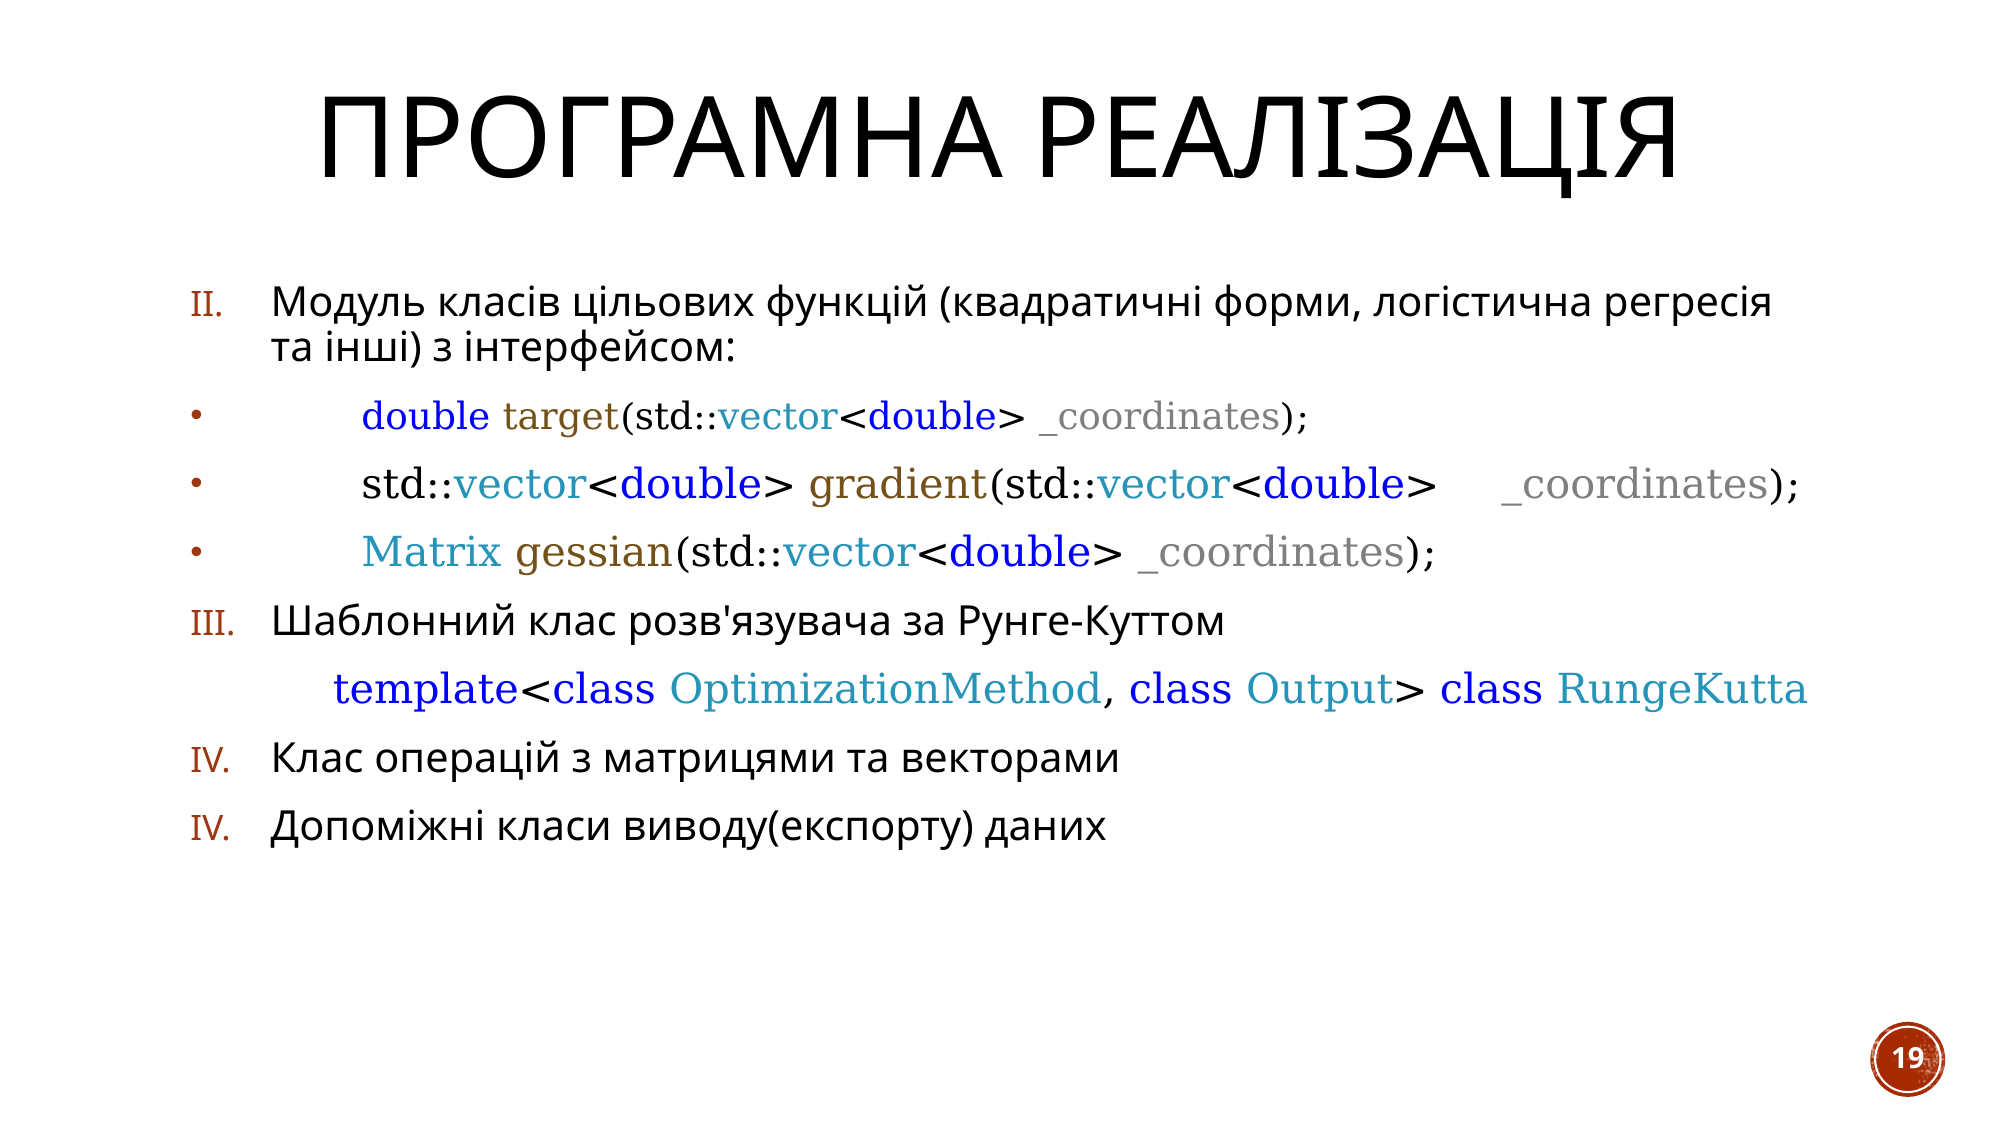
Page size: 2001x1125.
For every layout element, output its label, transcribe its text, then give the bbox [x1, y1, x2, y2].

title Програмна РЕАЛІЗАЦІЯ [174, 9, 1825, 274]
slide_number 19 [1855, 1028, 1961, 1089]
list Модуль класів цільових функцій (квадратичні форми, логістична регресія та інші) з інтерфейсом: double target(std::vector<double> _coordinates); std::vector<double> gradient(std::vector<double> _coordinates); Matrix gessian(std::vector<double> _coordinates); Шаблонний клас розв'язувача за Рунге-Куттом template<class OptimizationMethod, class Output> class RungeKutta Клас операцій з матрицями та векторами Допоміжні класи виводу(експорту) даних [175, 273, 1826, 925]
